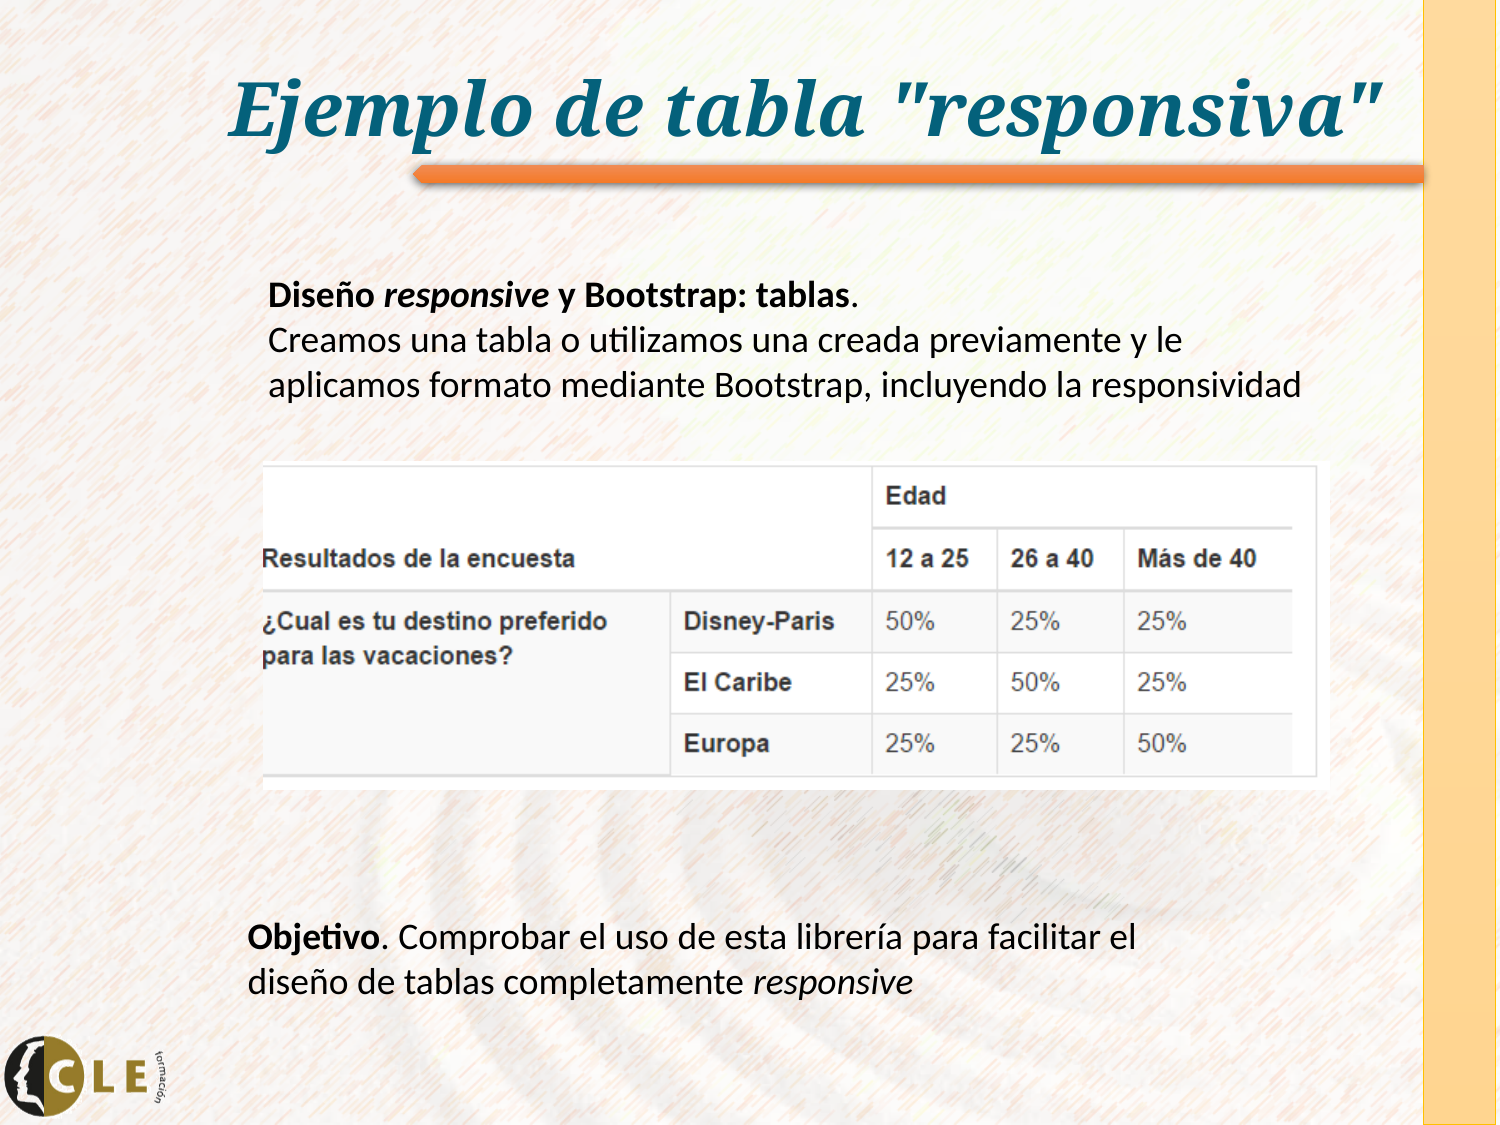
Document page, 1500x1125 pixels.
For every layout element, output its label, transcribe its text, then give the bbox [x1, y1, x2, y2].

picture [0, 0, 1423, 1125]
title Ejemplo de tabla "responsiva" [103, 59, 1397, 165]
picture [1496, 0, 1500, 1125]
text_box Diseño responsive y Bootstrap: tablas. Creamos una tabla o utilizamos una creada previamente y le aplicamos formato mediante Bootstrap, incluyendo la responsividad [253, 262, 1340, 413]
text_box Objetivo. Comprobar el uso de esta librería para facilitar el diseño de tablas completamente responsive [232, 904, 1260, 1009]
